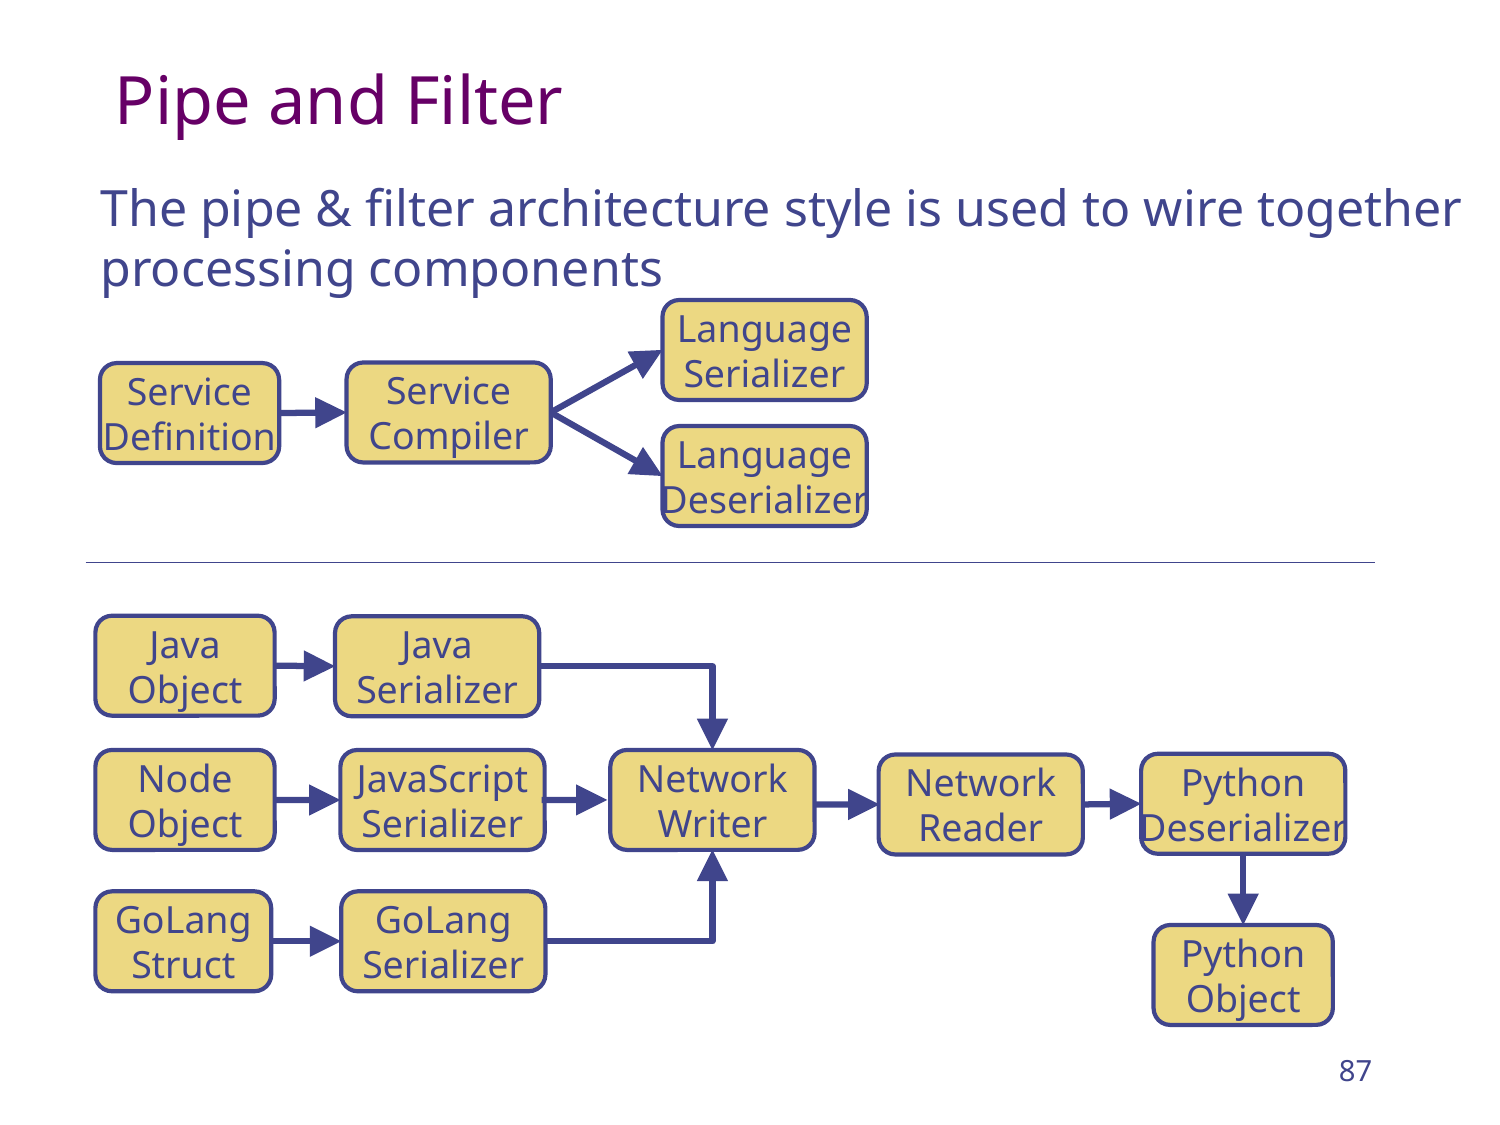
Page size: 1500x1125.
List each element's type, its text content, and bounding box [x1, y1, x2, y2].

text_box Python Deserializer [1141, 753, 1346, 854]
text_box Java Object [95, 615, 275, 716]
text_box Java Serializer [335, 616, 540, 717]
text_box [545, 849, 713, 942]
text_box Network Reader [878, 754, 1083, 855]
title Pipe and Filter [99, 50, 1375, 169]
text_box GoLang Serializer [341, 891, 546, 992]
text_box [550, 349, 663, 412]
text_box Python Object [1153, 924, 1333, 1025]
text_box JavaScript Serializer [340, 750, 545, 850]
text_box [539, 665, 713, 751]
text_box Network Writer [610, 749, 815, 850]
text_box Language Serializer [662, 299, 867, 400]
text_box GoLang Struct [95, 891, 272, 992]
text_box The pipe & filter architecture style is used to wire together processing components [85, 169, 1498, 305]
text_box Service Compiler [346, 362, 545, 463]
text_box Node Object [95, 749, 275, 850]
text_box Language Deserializer [662, 426, 867, 527]
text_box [550, 412, 663, 477]
slide_number 87 [1074, 1025, 1388, 1100]
text_box Service Definition [99, 363, 280, 464]
